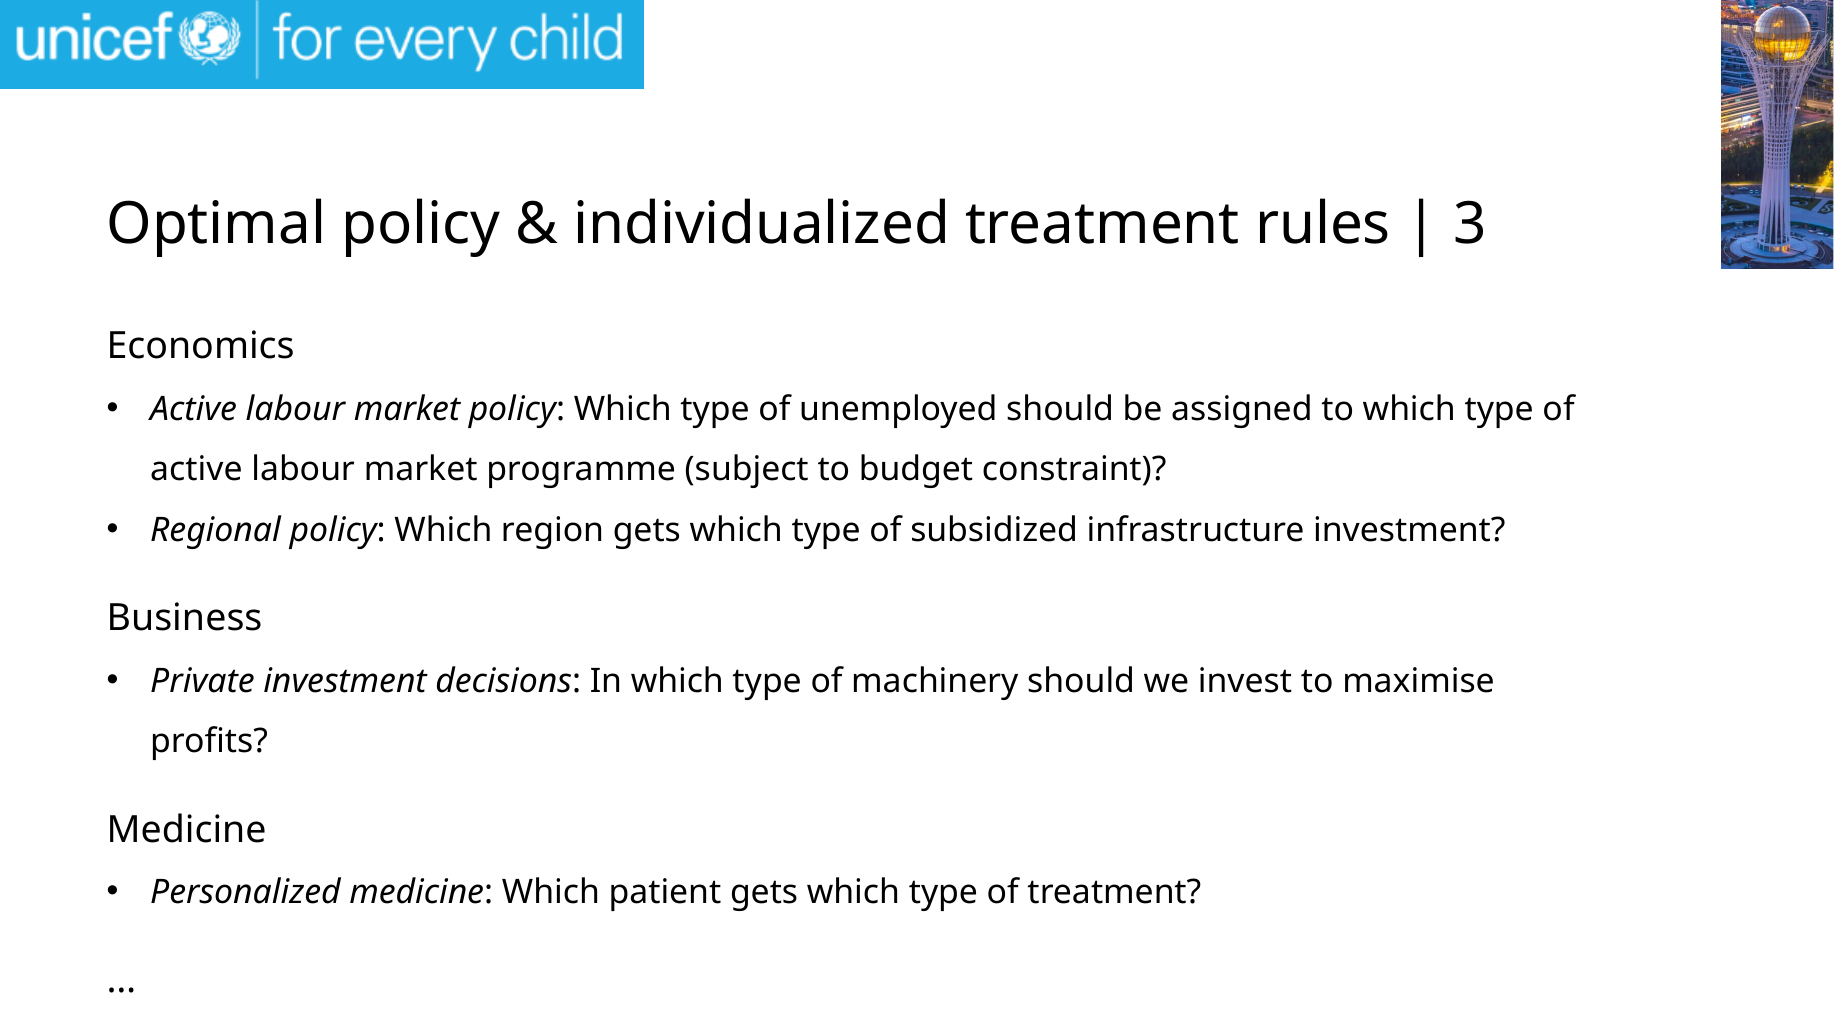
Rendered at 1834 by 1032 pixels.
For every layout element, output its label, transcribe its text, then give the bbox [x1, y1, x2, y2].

picture [0, 0, 644, 89]
list Economics Active labour market policy: Which type of unemployed should be assigned to which type of active labour market programme (subject to budget constraint)? Regional policy: Which region gets which type of subsidized infrastructure investment? Business Private investment decisions: In which type of machinery should we invest to maximise profits? Medicine Personalized medicine: Which patient gets which type of treatment? … [91, 291, 1621, 1012]
title Optimal policy & individualized treatment rules | 3 [91, 173, 1745, 268]
picture [1721, 0, 1834, 269]
